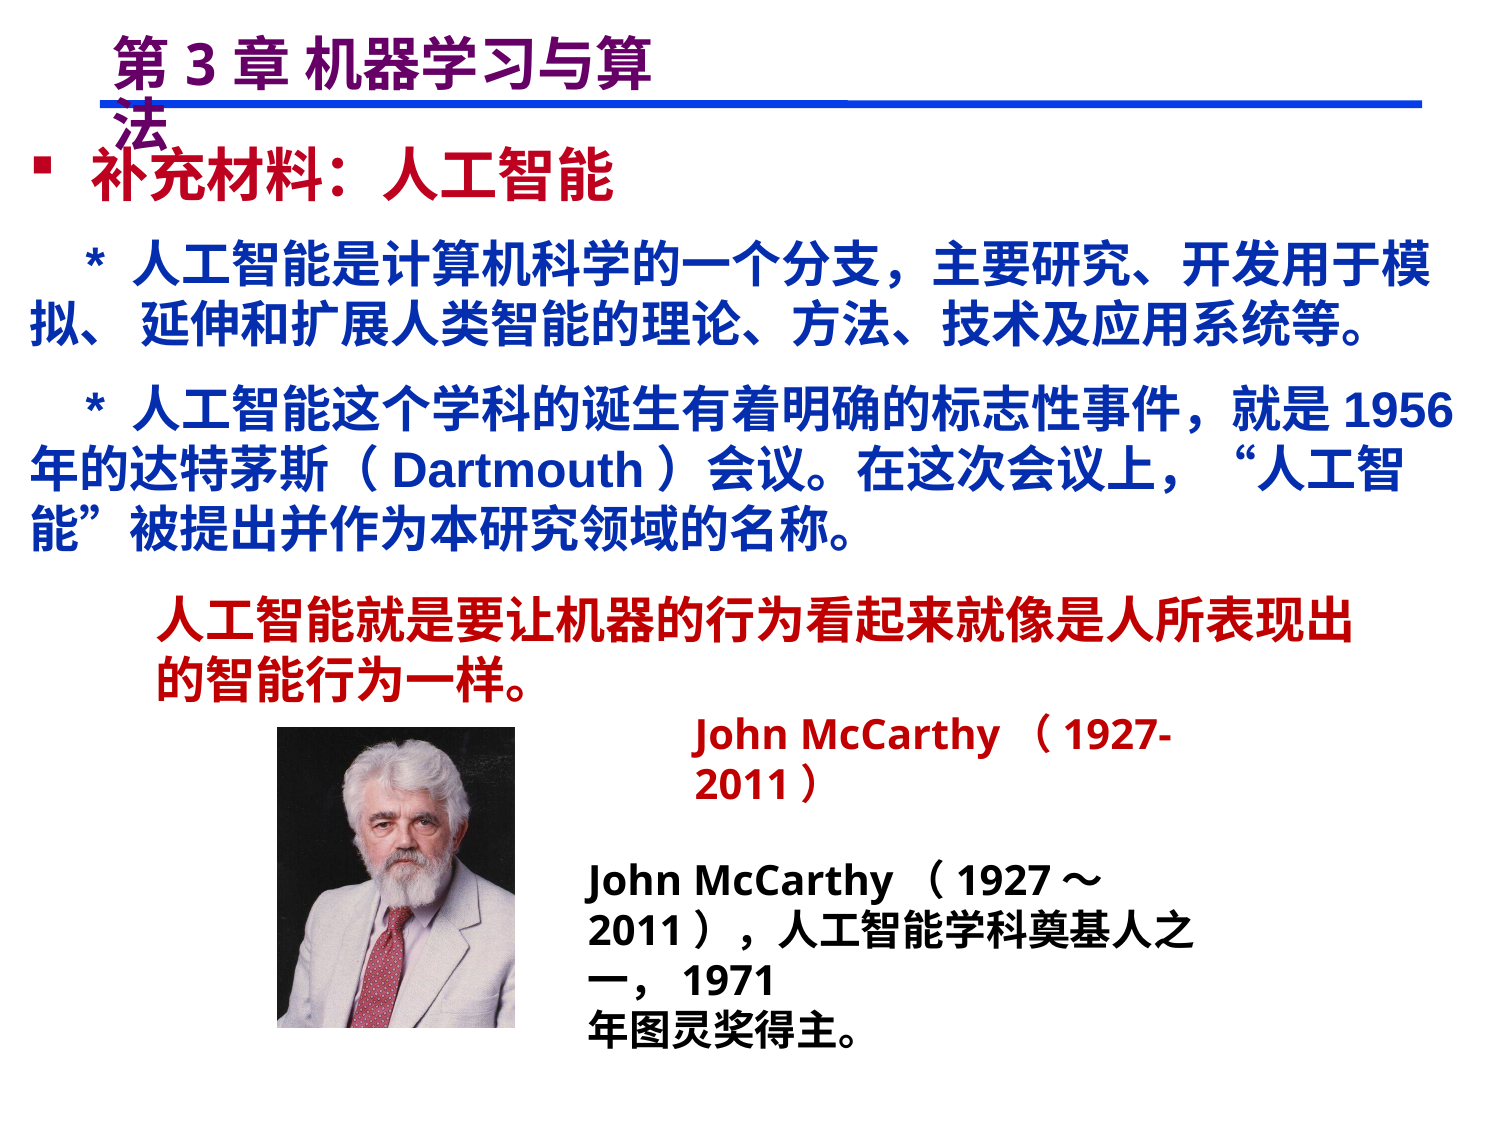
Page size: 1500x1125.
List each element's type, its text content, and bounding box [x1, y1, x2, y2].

text_box 人工智能就是要让机器的行为看起来就像是人所表现出的智能行为一样。 [141, 581, 1379, 717]
subtitle 补充材料：人工智能 * 人工智能是计算机科学的一个分支，主要研究、开发用于模拟、 延伸和扩展人类智能的理论、方法、技术及应用系统等。 * 人工智能这个学科的诞生有着明确的标志性事件，就是1956年的达特茅斯（Dartmouth）会议。在这次会议上，“人工智能”被提出并作为本研究领域的名称。 [14, 129, 1488, 847]
title 第3章 机器学习与算法 [100, 32, 710, 129]
picture [277, 727, 515, 1028]
text_box John McCarthy（1927～ 2011），人工智能学科奠基人之一，1971 年图灵奖得主。 [573, 846, 1241, 1062]
text_box John McCarthy（1927-2011） [679, 700, 1243, 815]
